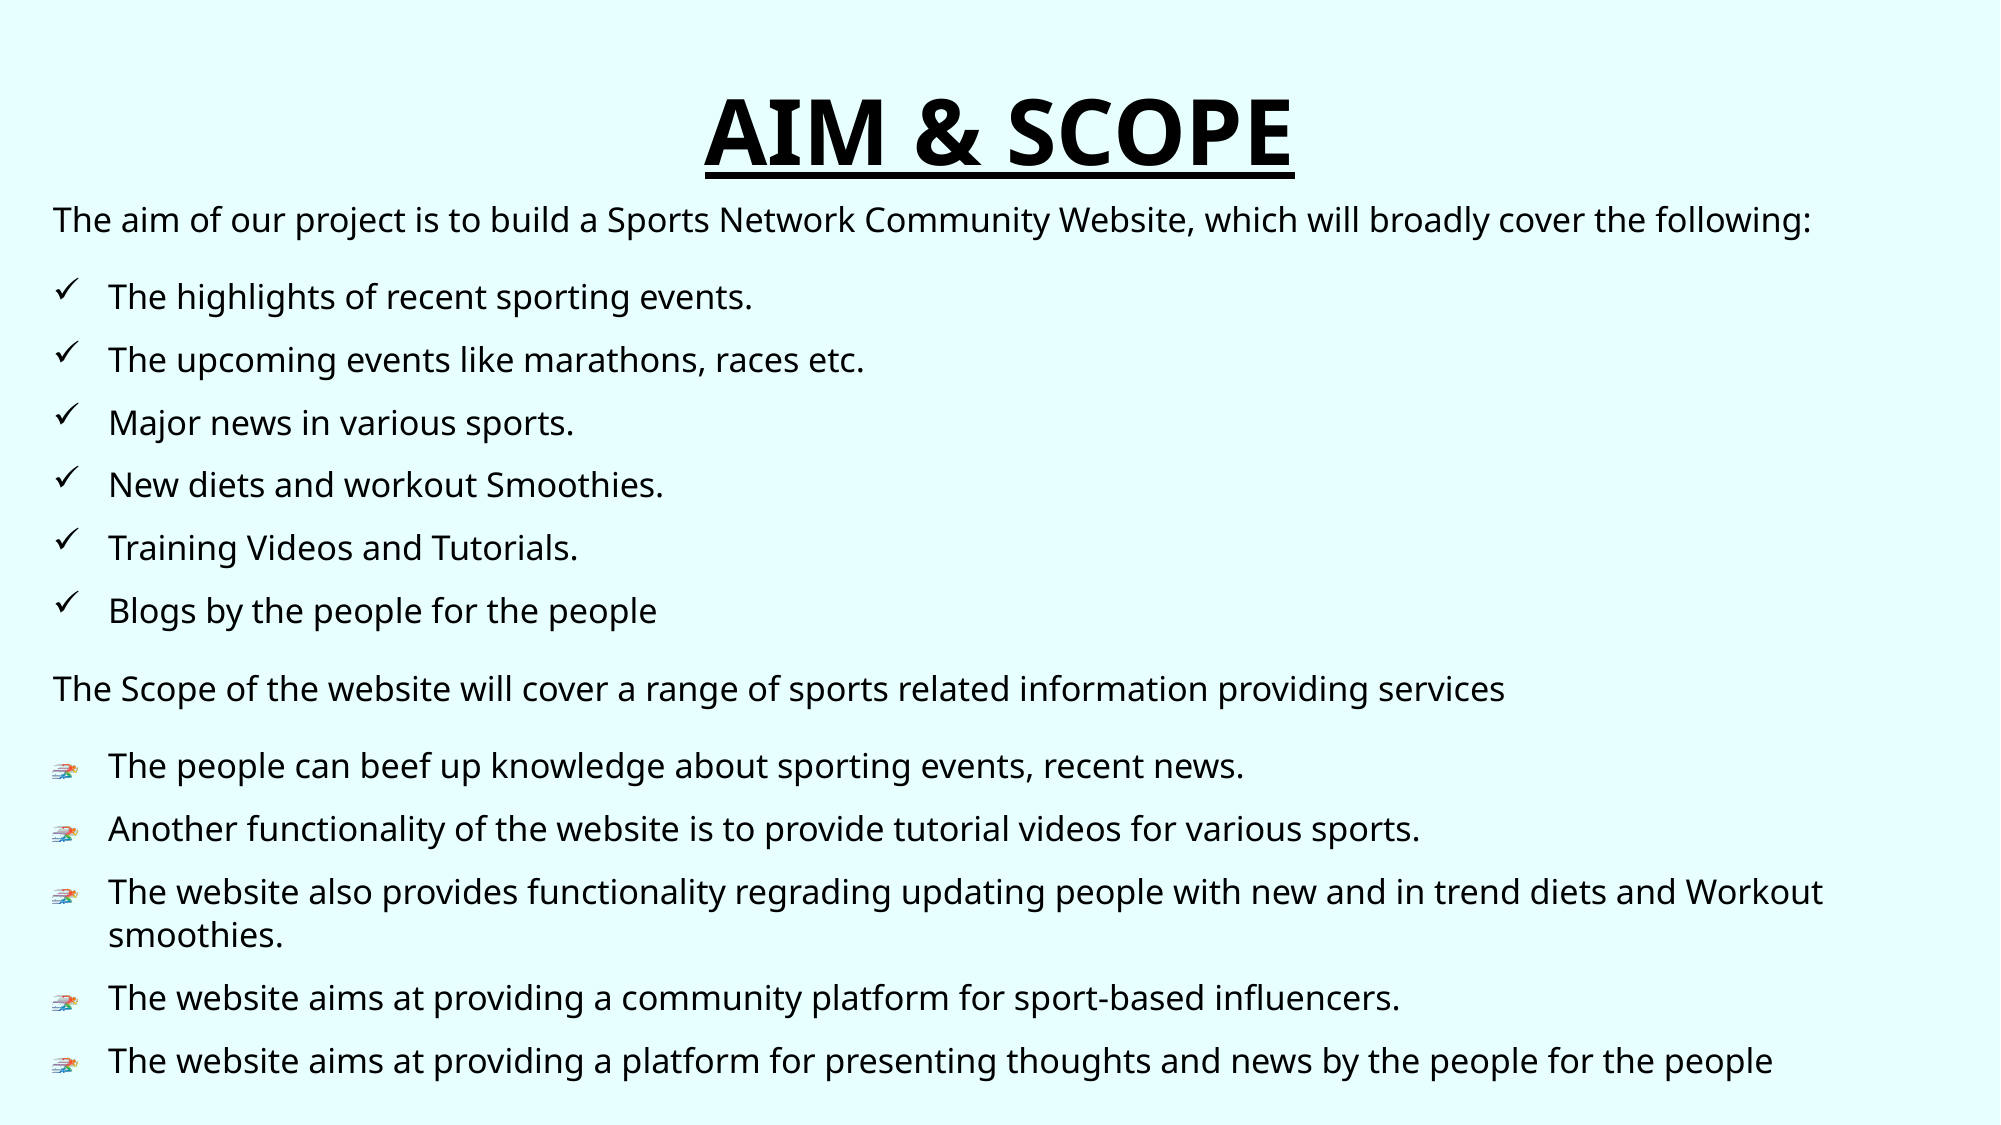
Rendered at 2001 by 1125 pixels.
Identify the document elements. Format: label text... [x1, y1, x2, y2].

picture [52, 752, 80, 779]
picture [52, 983, 80, 1011]
picture [52, 1046, 80, 1073]
title AIM & SCOPE [137, 59, 1863, 187]
picture [52, 814, 80, 842]
list The aim of our project is to build a Sports Network Community Website, which will broadly cover the following: The highlights of recent sporting events. The upcoming events like marathons, races etc. Major news in various sports. New diets and workout Smoothies. Training Videos and Tutorials. Blogs by the people for the people The Scope of the website will cover a range of sports related information providing services The people can beef up knowledge about sporting events, recent news. Another functionality of the website is to provide tutorial videos for various sports. The website also provides functionality regrading updating people with new and in trend diets and Workout smoothies. The website aims at providing a community platform for sport-based influencers. The website aims at providing a platform for presenting thoughts and news by the people for the people [37, 187, 1965, 1103]
picture [52, 877, 80, 904]
